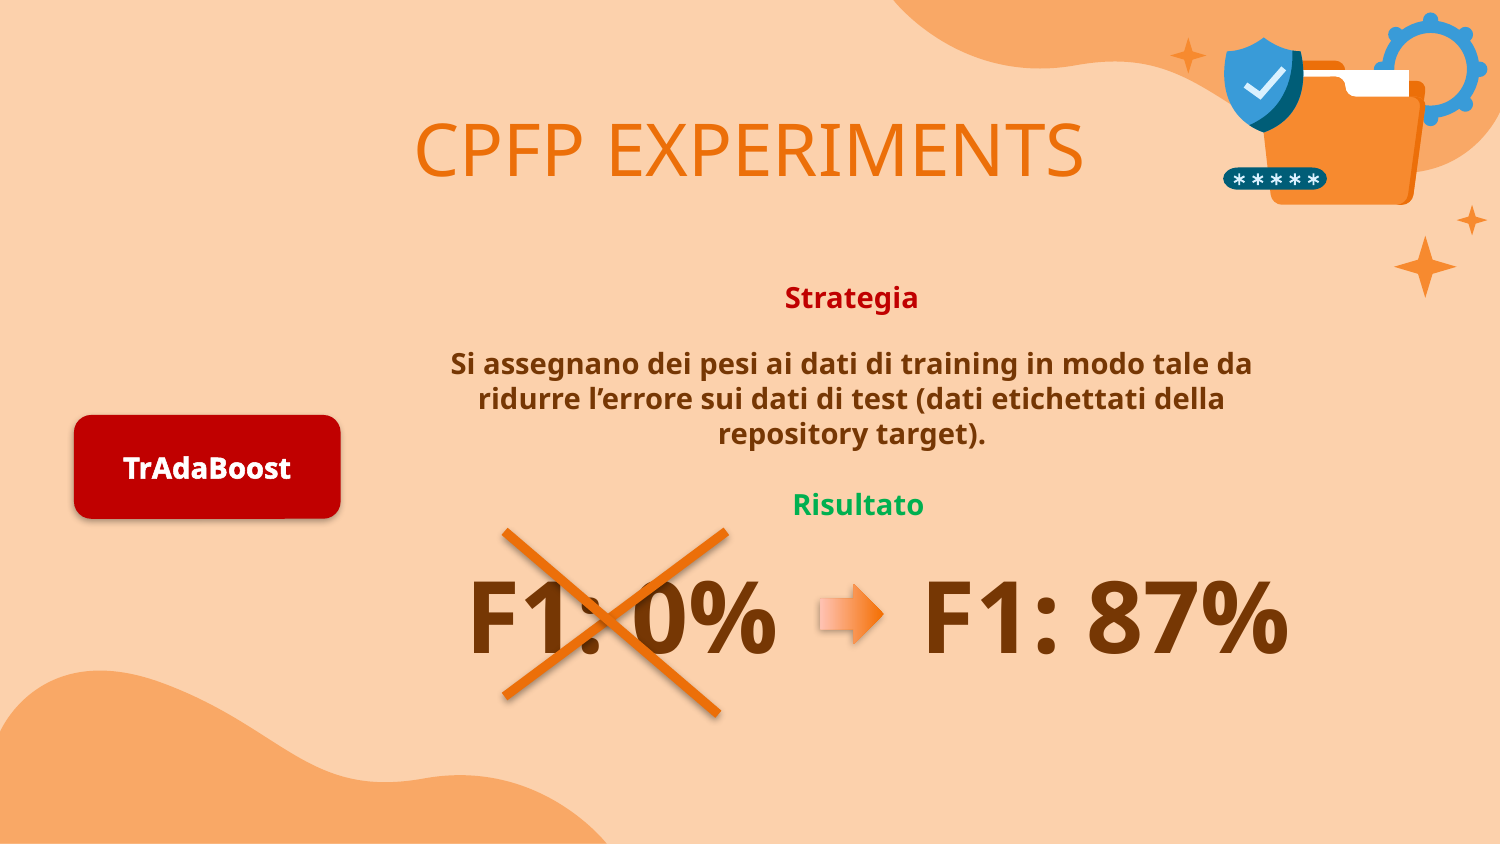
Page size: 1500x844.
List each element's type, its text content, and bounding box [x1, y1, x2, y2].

text_box Si assegnano dei pesi ai dati di training in modo tale da ridurre l’errore sui dati di test (dati etichettati della repository target). [396, 337, 1308, 458]
text_box Strategia [745, 272, 959, 322]
text_box TrAdaBoost [73, 414, 341, 519]
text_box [720, 531, 727, 697]
text_box Risultato [777, 479, 991, 530]
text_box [1169, 12, 1488, 299]
text_box [820, 583, 884, 645]
text_box F1: 0% [730, 545, 825, 681]
title CPFP EXPERIMENTS [118, 88, 1164, 200]
text_box F1: 0% [450, 545, 498, 681]
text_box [504, 530, 719, 715]
text_box F1: 87% [905, 545, 1336, 681]
